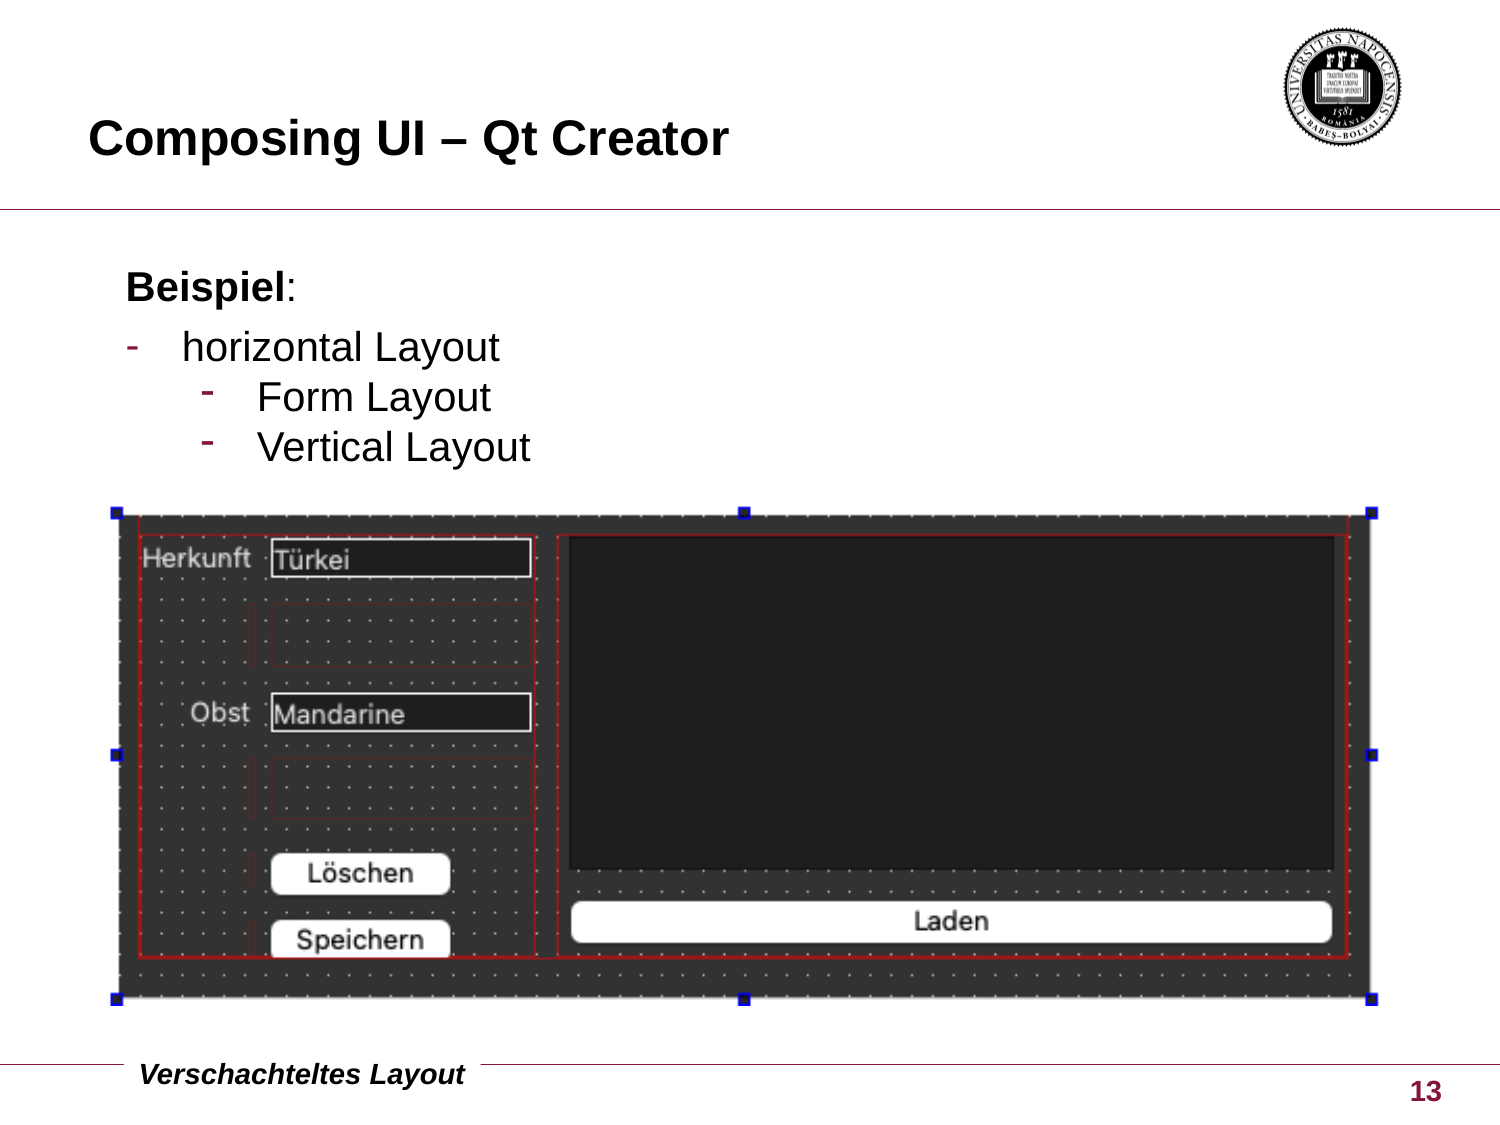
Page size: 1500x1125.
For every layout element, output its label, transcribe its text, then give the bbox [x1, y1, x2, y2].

picture [1273, 17, 1412, 44]
picture [108, 498, 1391, 1006]
title Composing UI – Qt Creator [75, 44, 1425, 233]
text_box Verschachteltes Layout [123, 1047, 481, 1098]
list Beispiel: horizontal Layout Form Layout Vertical Layout [75, 246, 1425, 560]
slide_number 13 [1371, 1078, 1443, 1102]
